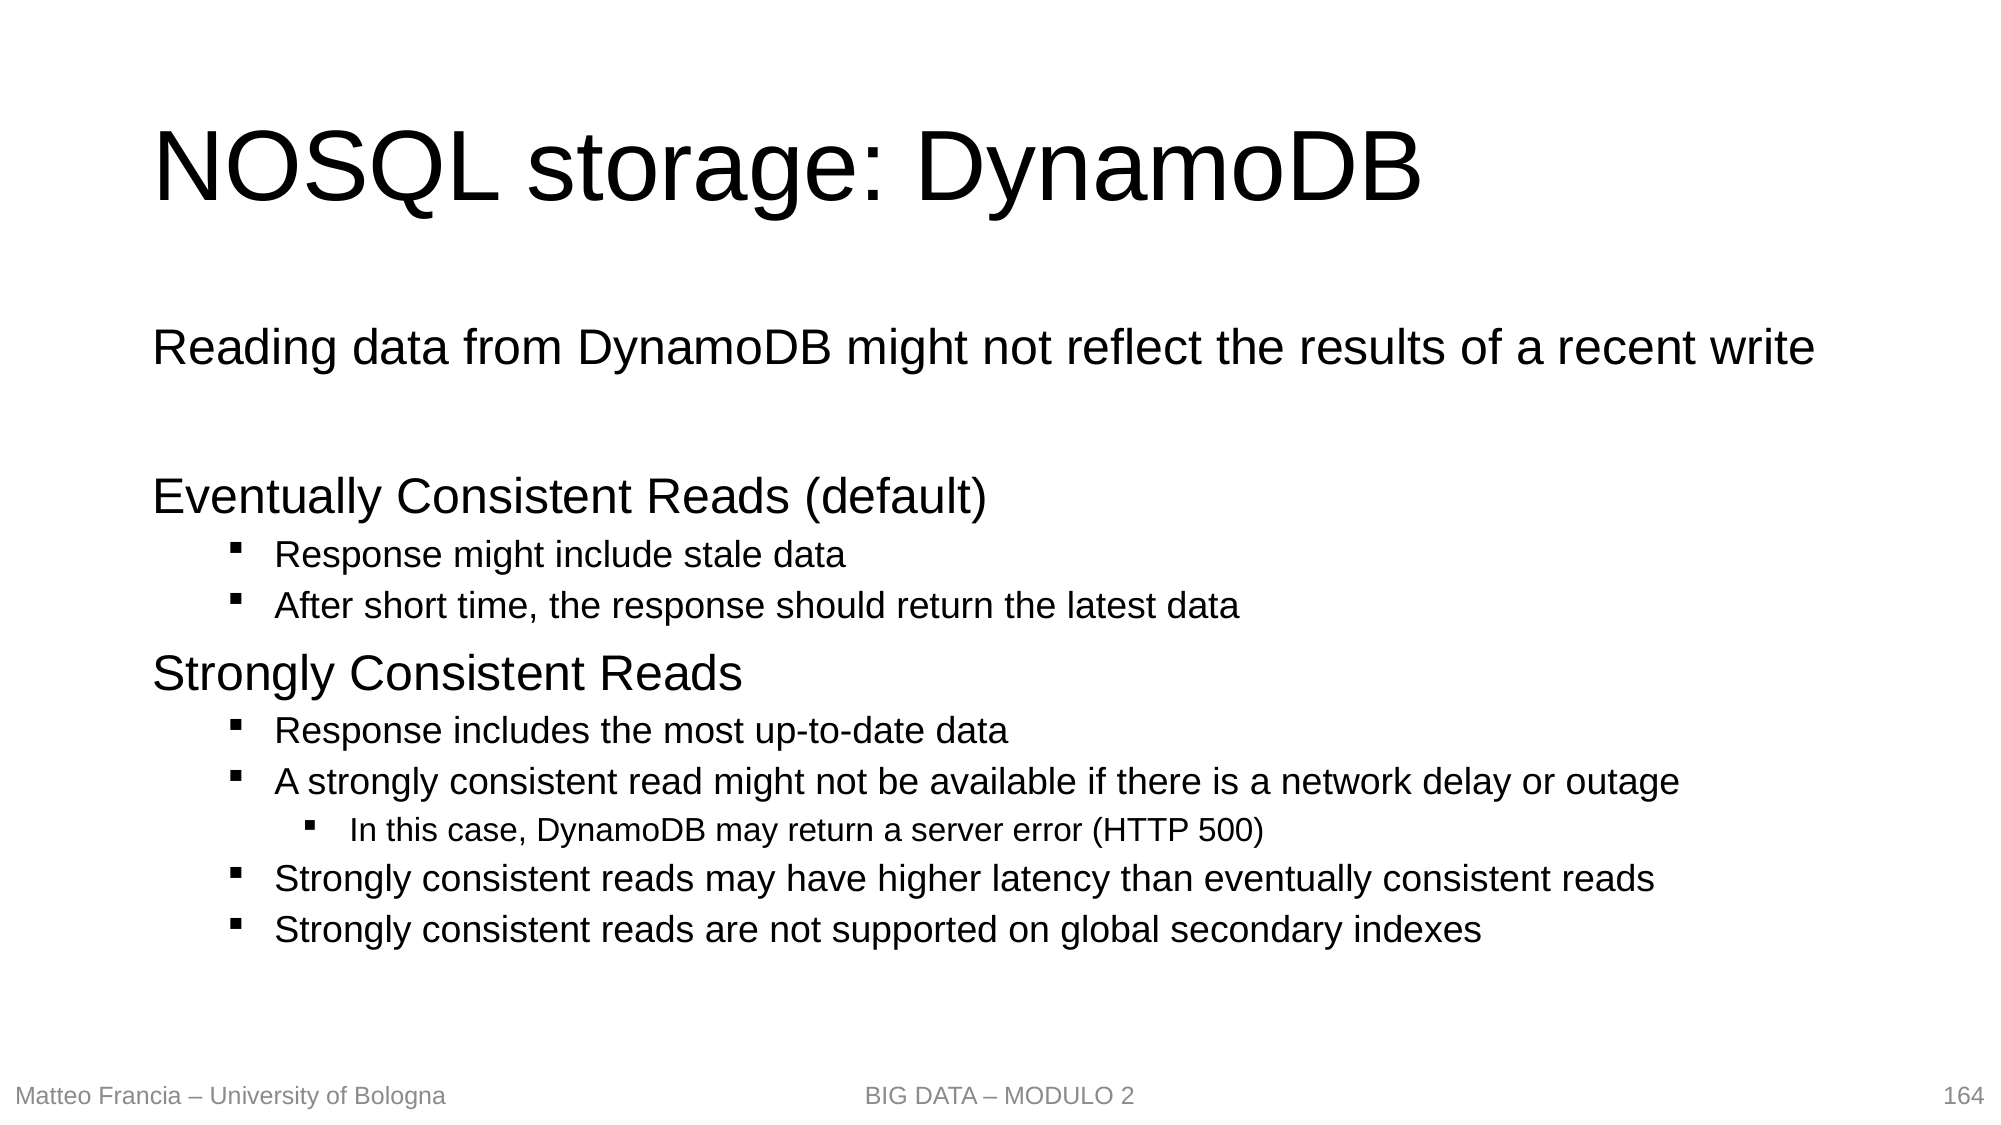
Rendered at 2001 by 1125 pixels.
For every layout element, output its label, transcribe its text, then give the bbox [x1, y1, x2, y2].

footer Matteo Francia – University of Bologna [0, 1065, 466, 1125]
slide_number 164 [1550, 1065, 2000, 1125]
list Reading data from DynamoDB might not reflect the results of a recent write Eventually Consistent Reads (default) Response might include stale data After short time, the response should return the latest data Strongly Consistent Reads Response includes the most up-to-date data A strongly consistent read might not be available if there is a network delay or outage In this case, DynamoDB may return a server error (HTTP 500) Strongly consistent reads may have higher latency than eventually consistent reads Strongly consistent reads are not supported on global secondary indexes [137, 278, 1863, 993]
title NOSQL storage: DynamoDB [137, 59, 1863, 278]
